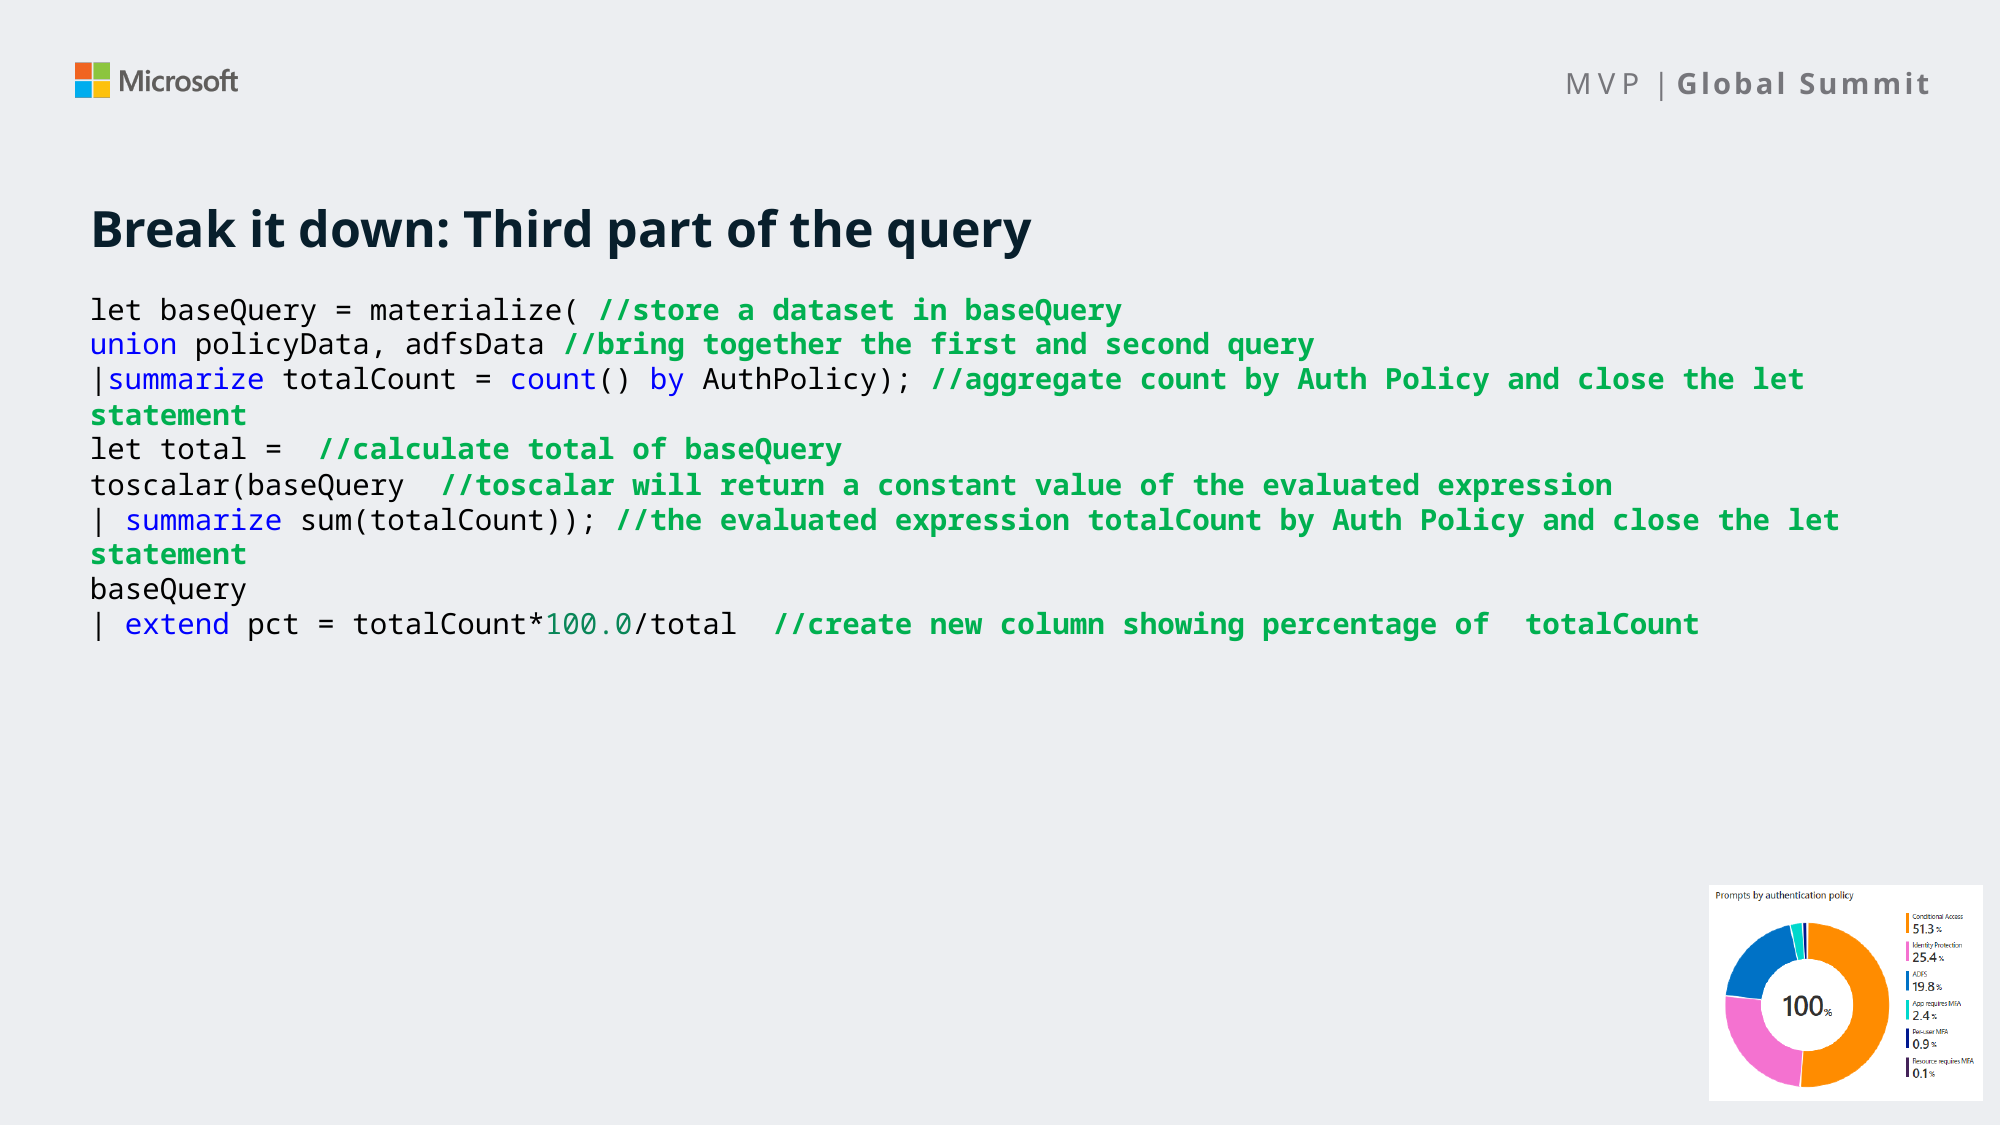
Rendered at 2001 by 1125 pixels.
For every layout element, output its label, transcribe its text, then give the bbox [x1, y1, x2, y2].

picture [75, 48, 238, 112]
text_box Break it down: Third part of the query [75, 184, 1925, 278]
picture [1174, 645, 1983, 1101]
text_box let baseQuery = materialize( //store a dataset in baseQuery union policyData, adfsData //bring together the first and second query |summarize totalCount = count() by AuthPolicy); //aggregate count by Auth Policy and close the let statement let total = //calculate total of baseQuery toscalar(baseQuery //toscalar will return a constant value of the evaluated expression | summarize sum(totalCount)); //the evaluated expression totalCount by Auth Policy and close the let statement baseQuery | extend pct = totalCount*100.0/total //create new column showing percentage of totalCount [75, 283, 1925, 648]
